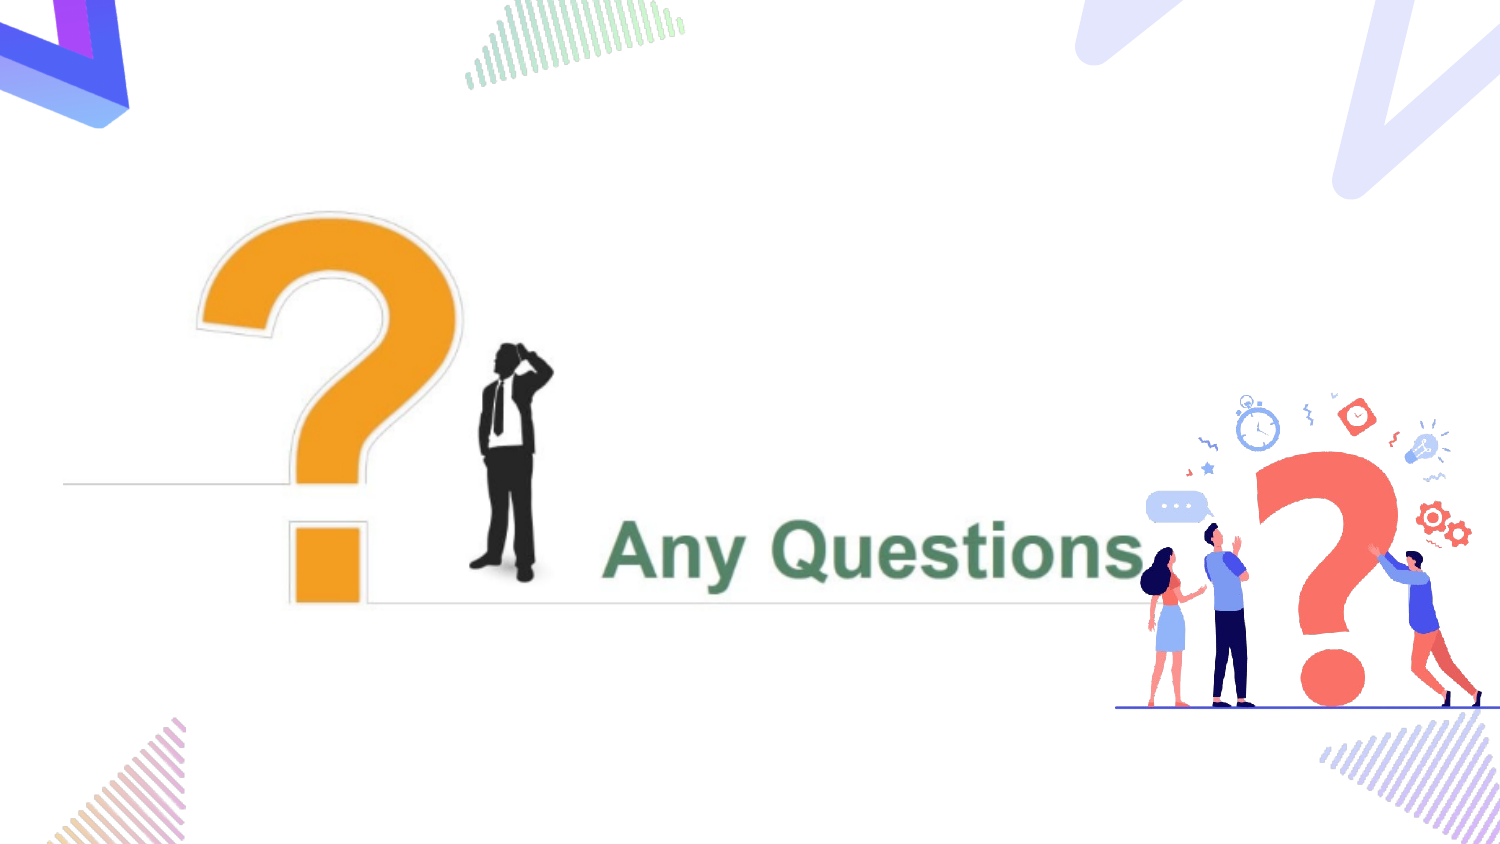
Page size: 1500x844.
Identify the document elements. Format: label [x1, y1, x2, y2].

text_box [1075, 0, 1184, 66]
picture [0, 0, 1500, 714]
text_box [1332, 0, 1500, 200]
